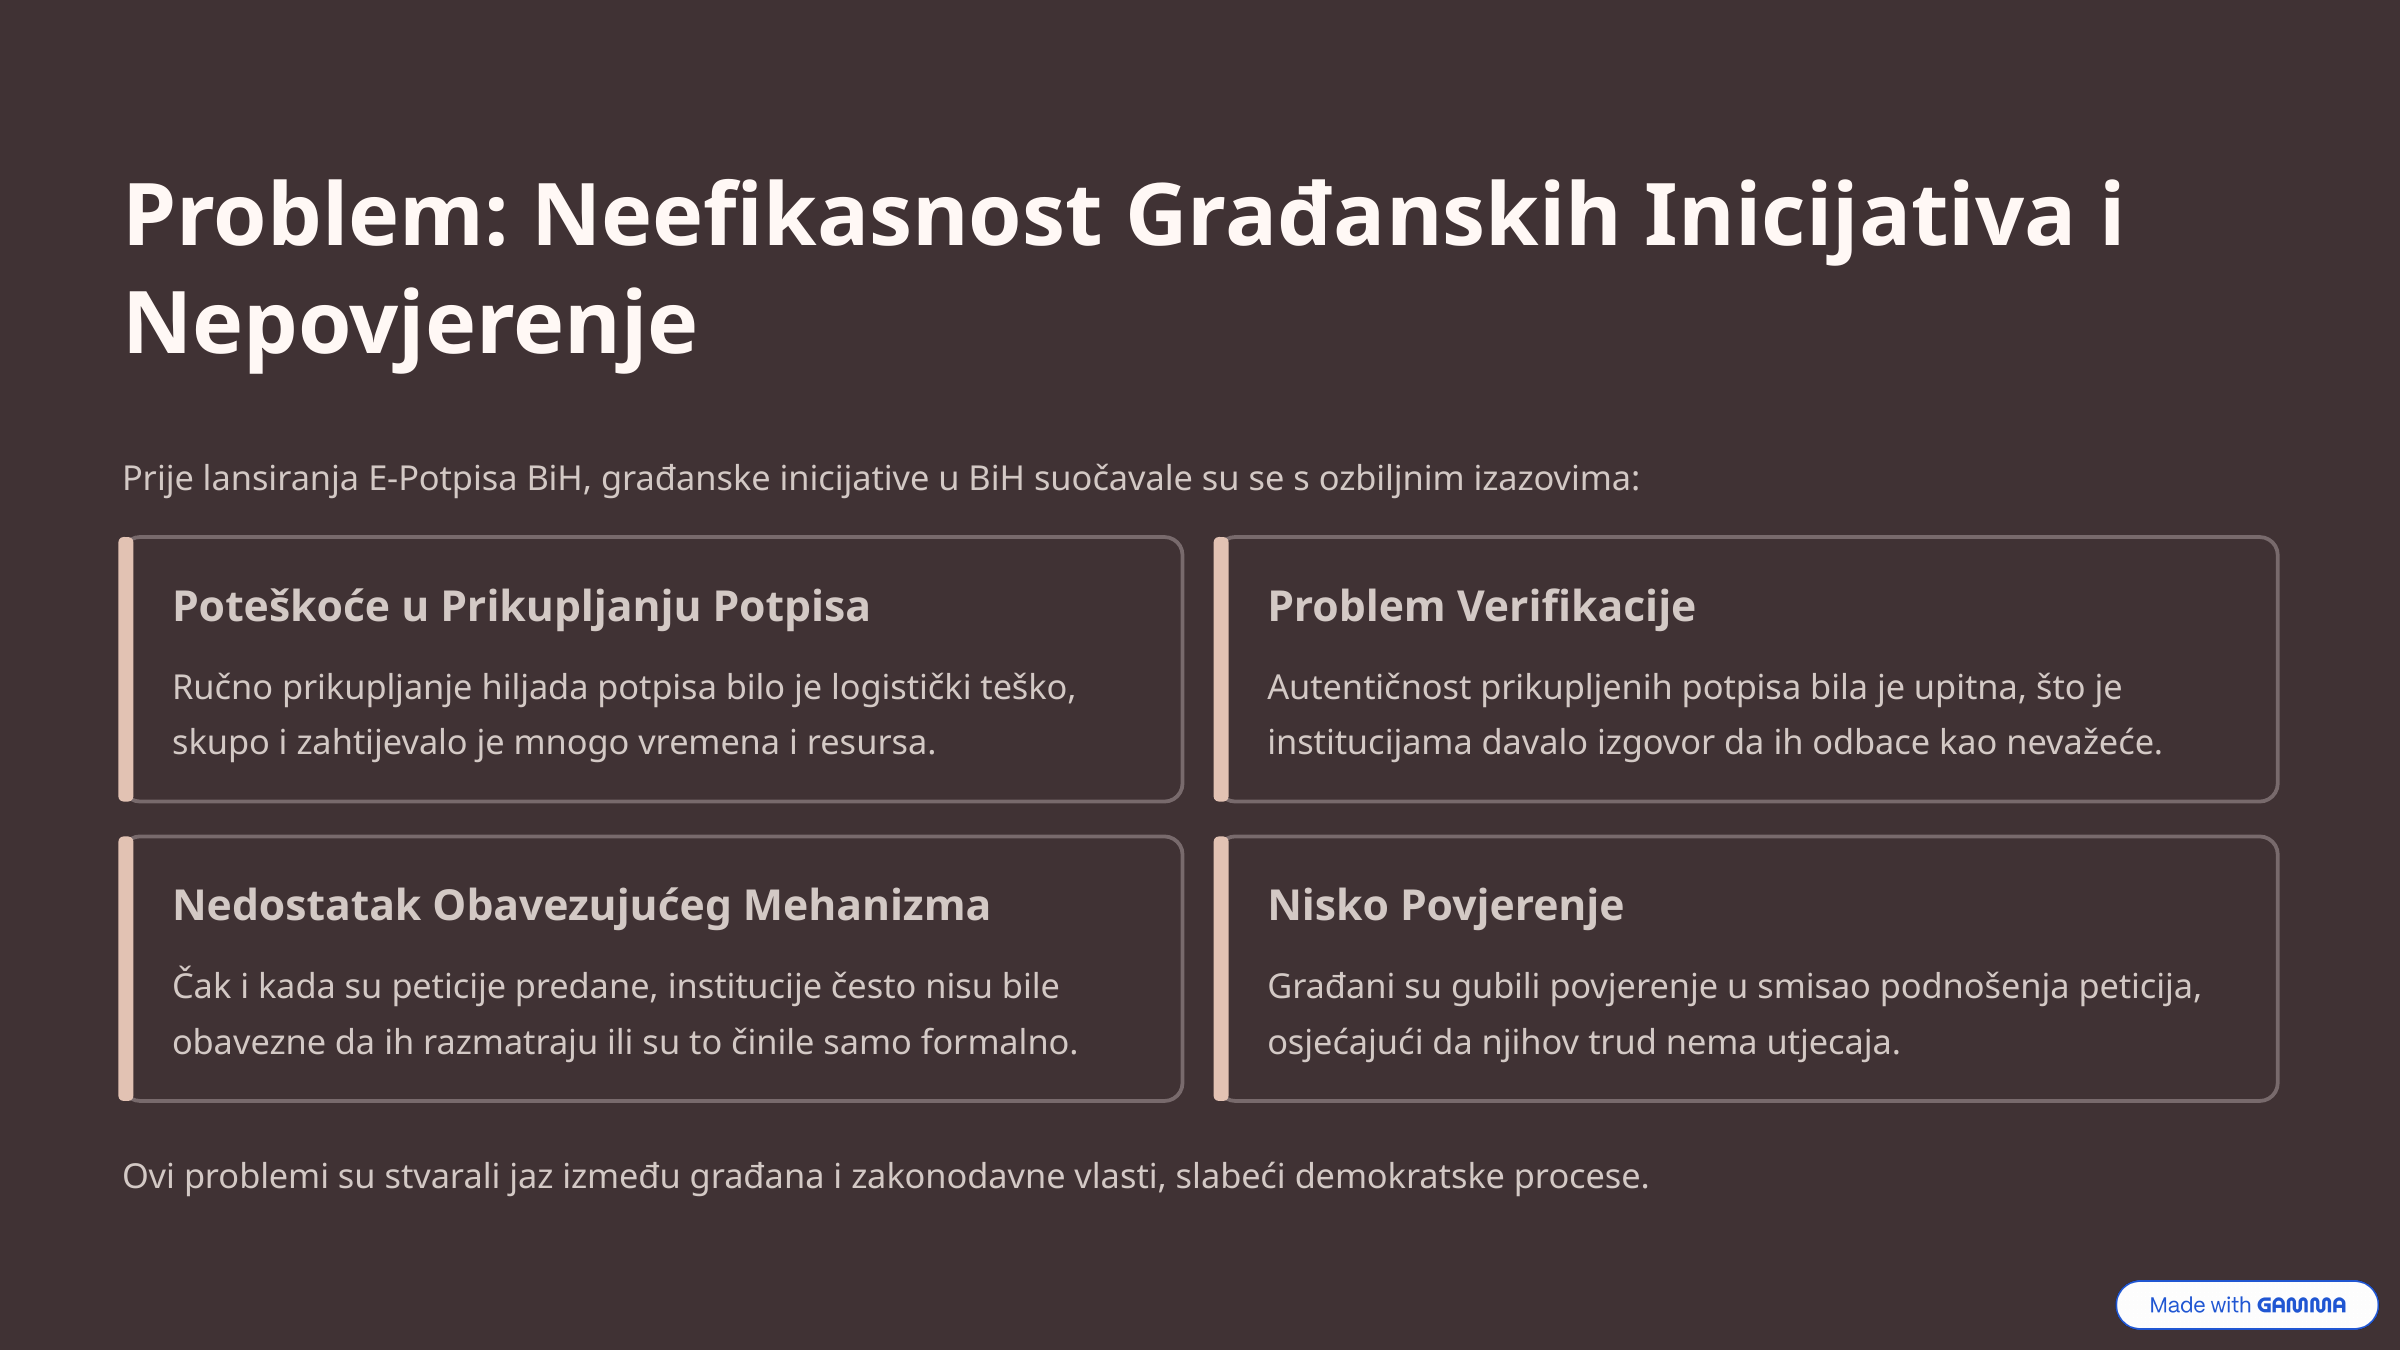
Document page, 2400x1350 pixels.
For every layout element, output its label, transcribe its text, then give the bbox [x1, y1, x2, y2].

text_box Prije lansiranja E-Potpisa BiH, građanske inicijative u BiH suočavale su se s ozbiljnim izazovima: [122, 441, 2278, 498]
picture [2106, 1271, 2389, 1339]
text_box [1213, 836, 1229, 1101]
text_box [1213, 536, 1229, 802]
text_box Nedostatak Obavezujućeg Mehanizma [172, 875, 1012, 930]
text_box Ovi problemi su stvarali jaz između građana i zakonodavne vlasti, slabeći demokratske procese. [122, 1140, 2278, 1196]
text_box [1228, 836, 2278, 1101]
text_box [118, 536, 134, 802]
text_box Problem: Neefikasnost Građanskih Inicijativa i Nepovjerenje [122, 153, 2278, 373]
text_box Ručno prikupljanje hiljada potpisa bilo je logistički teško, skupo i zahtijevalo je mnogo vremena i resursa. [172, 651, 1144, 763]
text_box [118, 836, 134, 1101]
text_box Građani su gubili povjerenje u smisao podnošenja peticija, osjećajući da njihov trud nema utjecaja. [1267, 950, 2240, 1063]
text_box [1228, 536, 2278, 802]
text_box [133, 836, 1183, 1101]
text_box Autentičnost prikupljenih potpisa bila je upitna, što je institucijama davalo izgovor da ih odbace kao nevažeće. [1267, 651, 2240, 763]
text_box Problem Verifikacije [1267, 575, 1727, 631]
text_box Čak i kada su peticije predane, institucije često nisu bile obavezne da ih razmatraju ili su to činile samo formalno. [172, 950, 1144, 1063]
text_box [133, 536, 1183, 802]
text_box Nisko Povjerenje [1267, 875, 1704, 930]
text_box Poteškoće u Prikupljanju Potpisa [172, 575, 905, 631]
